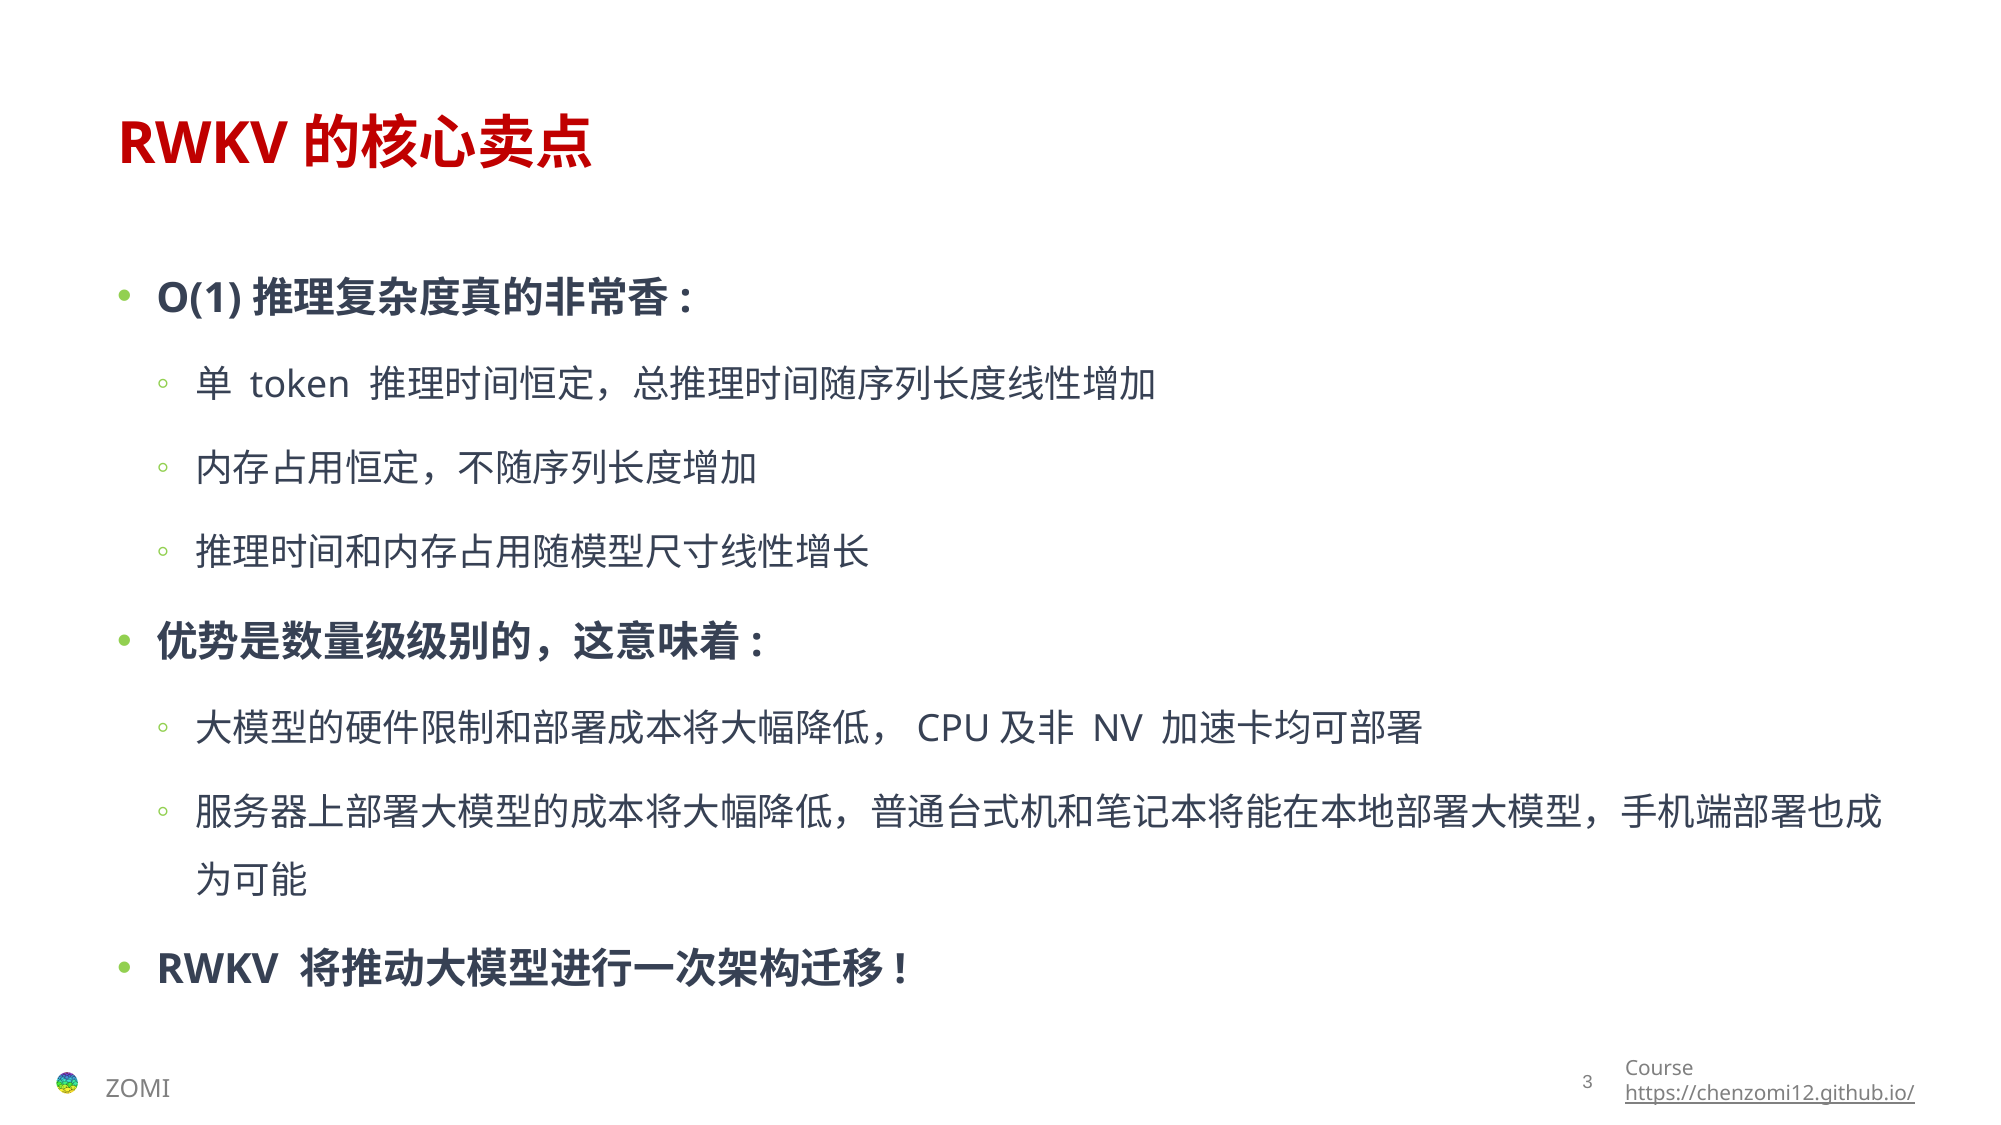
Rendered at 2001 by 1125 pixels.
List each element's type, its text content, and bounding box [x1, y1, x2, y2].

title RWKV的核心卖点 [102, 91, 1901, 189]
list O(1)推理复杂度真的非常香: 单 token 推理时间恒定，总推理时间随序列长度线性增加 内存占用恒定，不随序列长度增加 推理时间和内存占用随模型尺寸线性增长 优势是数量级级别的，这意味着: 大模型的硬件限制和部署成本将大幅降低，CPU及非 NV 加速卡均可部署 服务器上部署大模型的成本将大幅降低，普通台式机和笔记本将能在本地部署大模型，手机端部署也成为可能 RWKV 将推动大模型进行一次架构迁移! [102, 238, 1919, 1043]
picture [57, 1073, 77, 1093]
